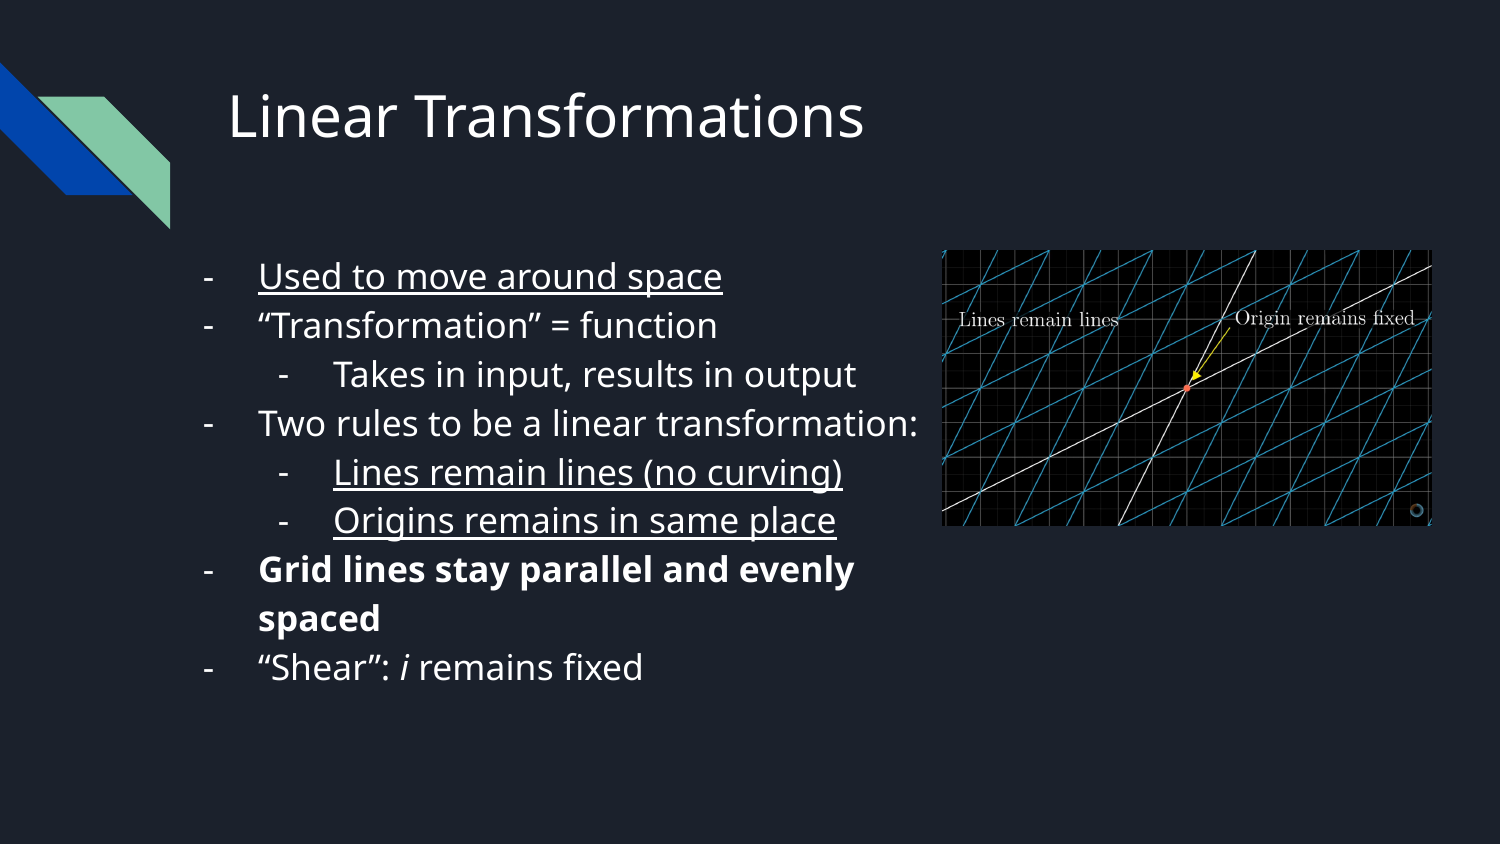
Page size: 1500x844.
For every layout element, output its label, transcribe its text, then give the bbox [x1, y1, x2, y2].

title Linear Transformations [212, 64, 1368, 215]
picture [942, 250, 1432, 526]
list Used to move around space “Transformation” = function Takes in input, results in output Two rules to be a linear transformation: Lines remain lines (no curving) Origins remains in same place Grid lines stay parallel and evenly spaced “Shear”: i remains fixed [168, 232, 934, 544]
